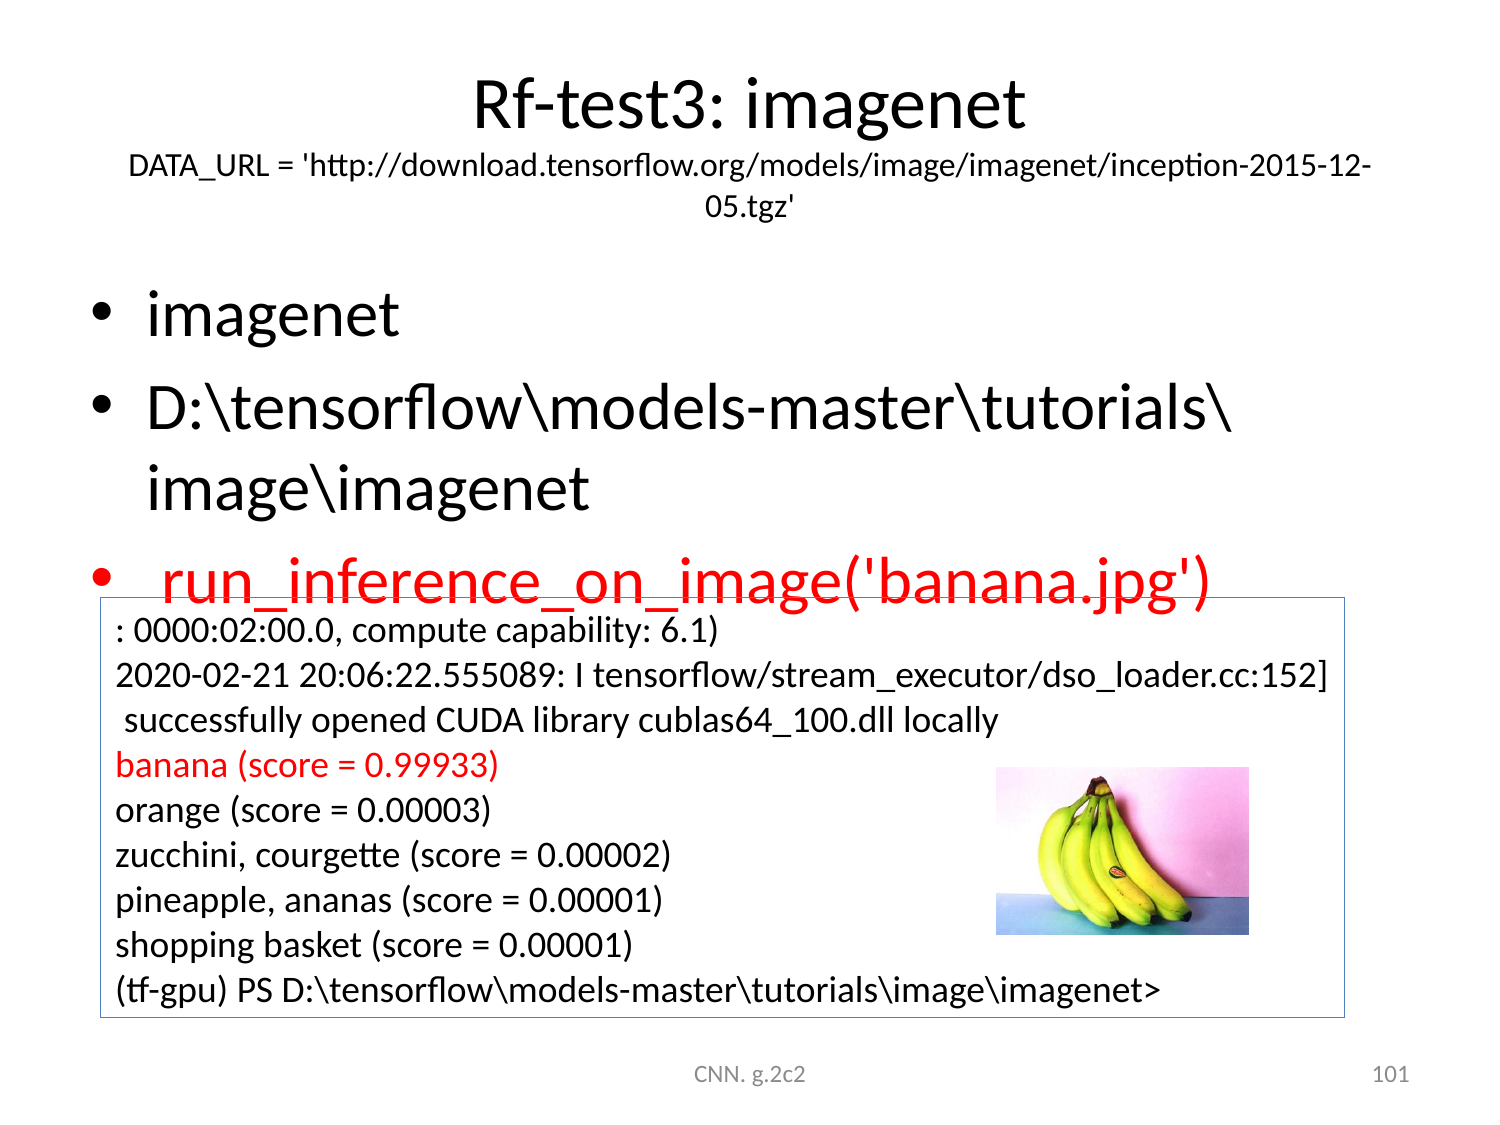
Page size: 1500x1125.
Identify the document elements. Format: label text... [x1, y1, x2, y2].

list imagenet D:\tensorflow\models-master\tutorials\image\imagenet run_inference_on_image('banana.jpg') [75, 262, 1425, 1005]
picture [996, 767, 1249, 935]
title Rf-test3: imagenet DATA_URL = 'http://download.tensorflow.org/models/image/imagenet/inception-2015-12-05.tgz' [75, 45, 1425, 233]
footer CNN. g.2c2 [512, 1042, 988, 1103]
slide_number 101 [1074, 1042, 1425, 1103]
text_box : 0000:02:00.0, compute capability: 6.1) 2020-02-21 20:06:22.555089: I tensorflow/stream_executor/dso_loader.cc:152] successfully opened CUDA library cublas64_100.dll locally banana (score = 0.99933) orange (score = 0.00003) zucchini, courgette (score = 0.00002) pineapple, ananas (score = 0.00001) shopping basket (score = 0.00001) (tf-gpu) PS D:\tensorflow\models-master\tutorials\image\imagenet> [100, 597, 1345, 1018]
